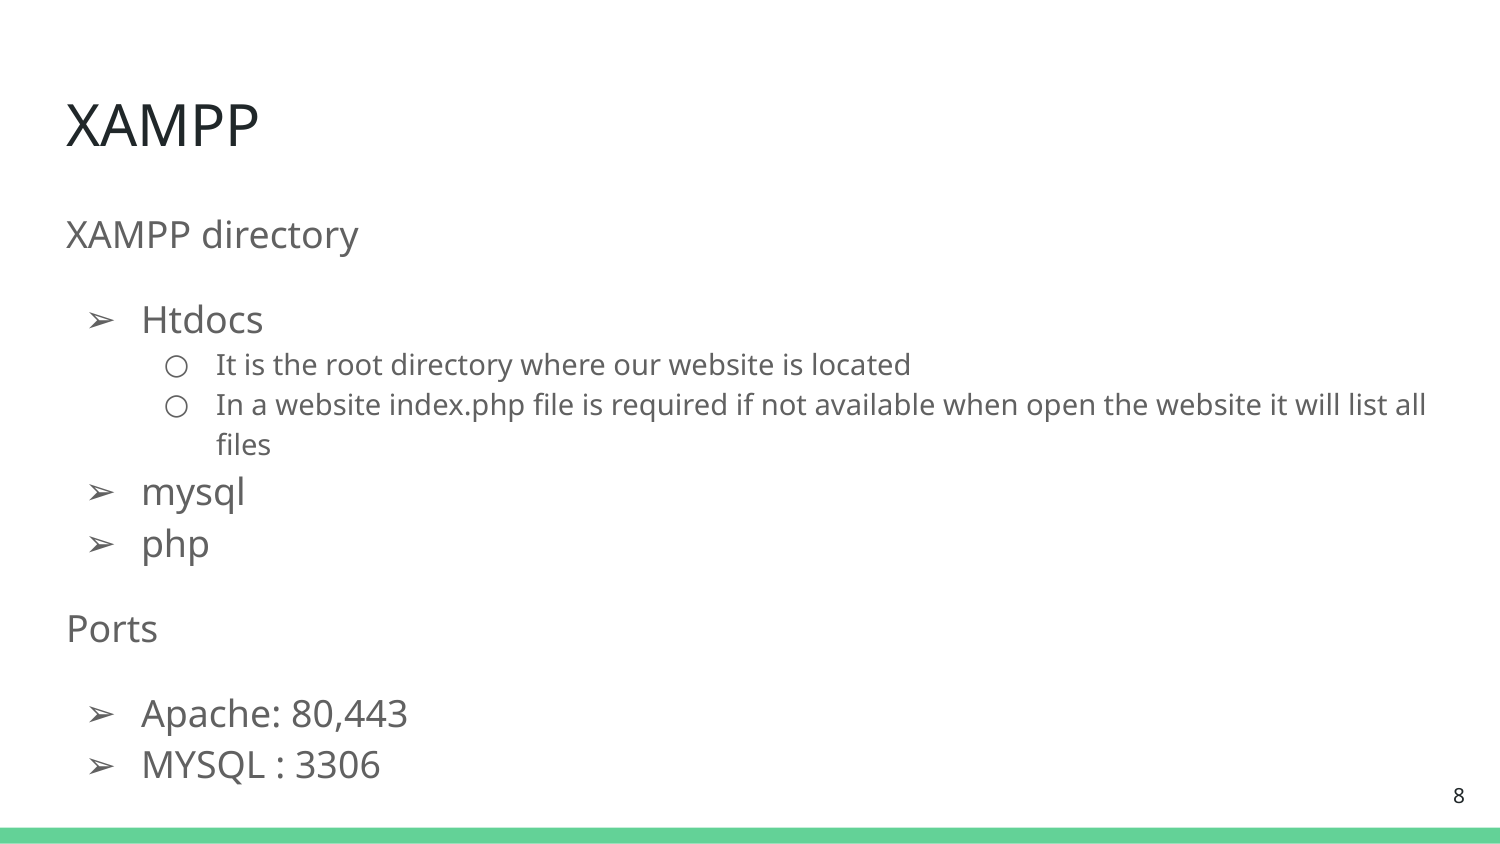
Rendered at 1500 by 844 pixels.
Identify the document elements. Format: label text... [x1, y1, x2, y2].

list XAMPP directory Htdocs It is the root directory where our website is located In a website index.php file is required if not available when open the website it will list all files mysql php Ports Apache: 80,443 MYSQL : 3306 [51, 189, 1449, 750]
title XAMPP [51, 72, 1449, 167]
slide_number ‹#› [1389, 764, 1480, 830]
